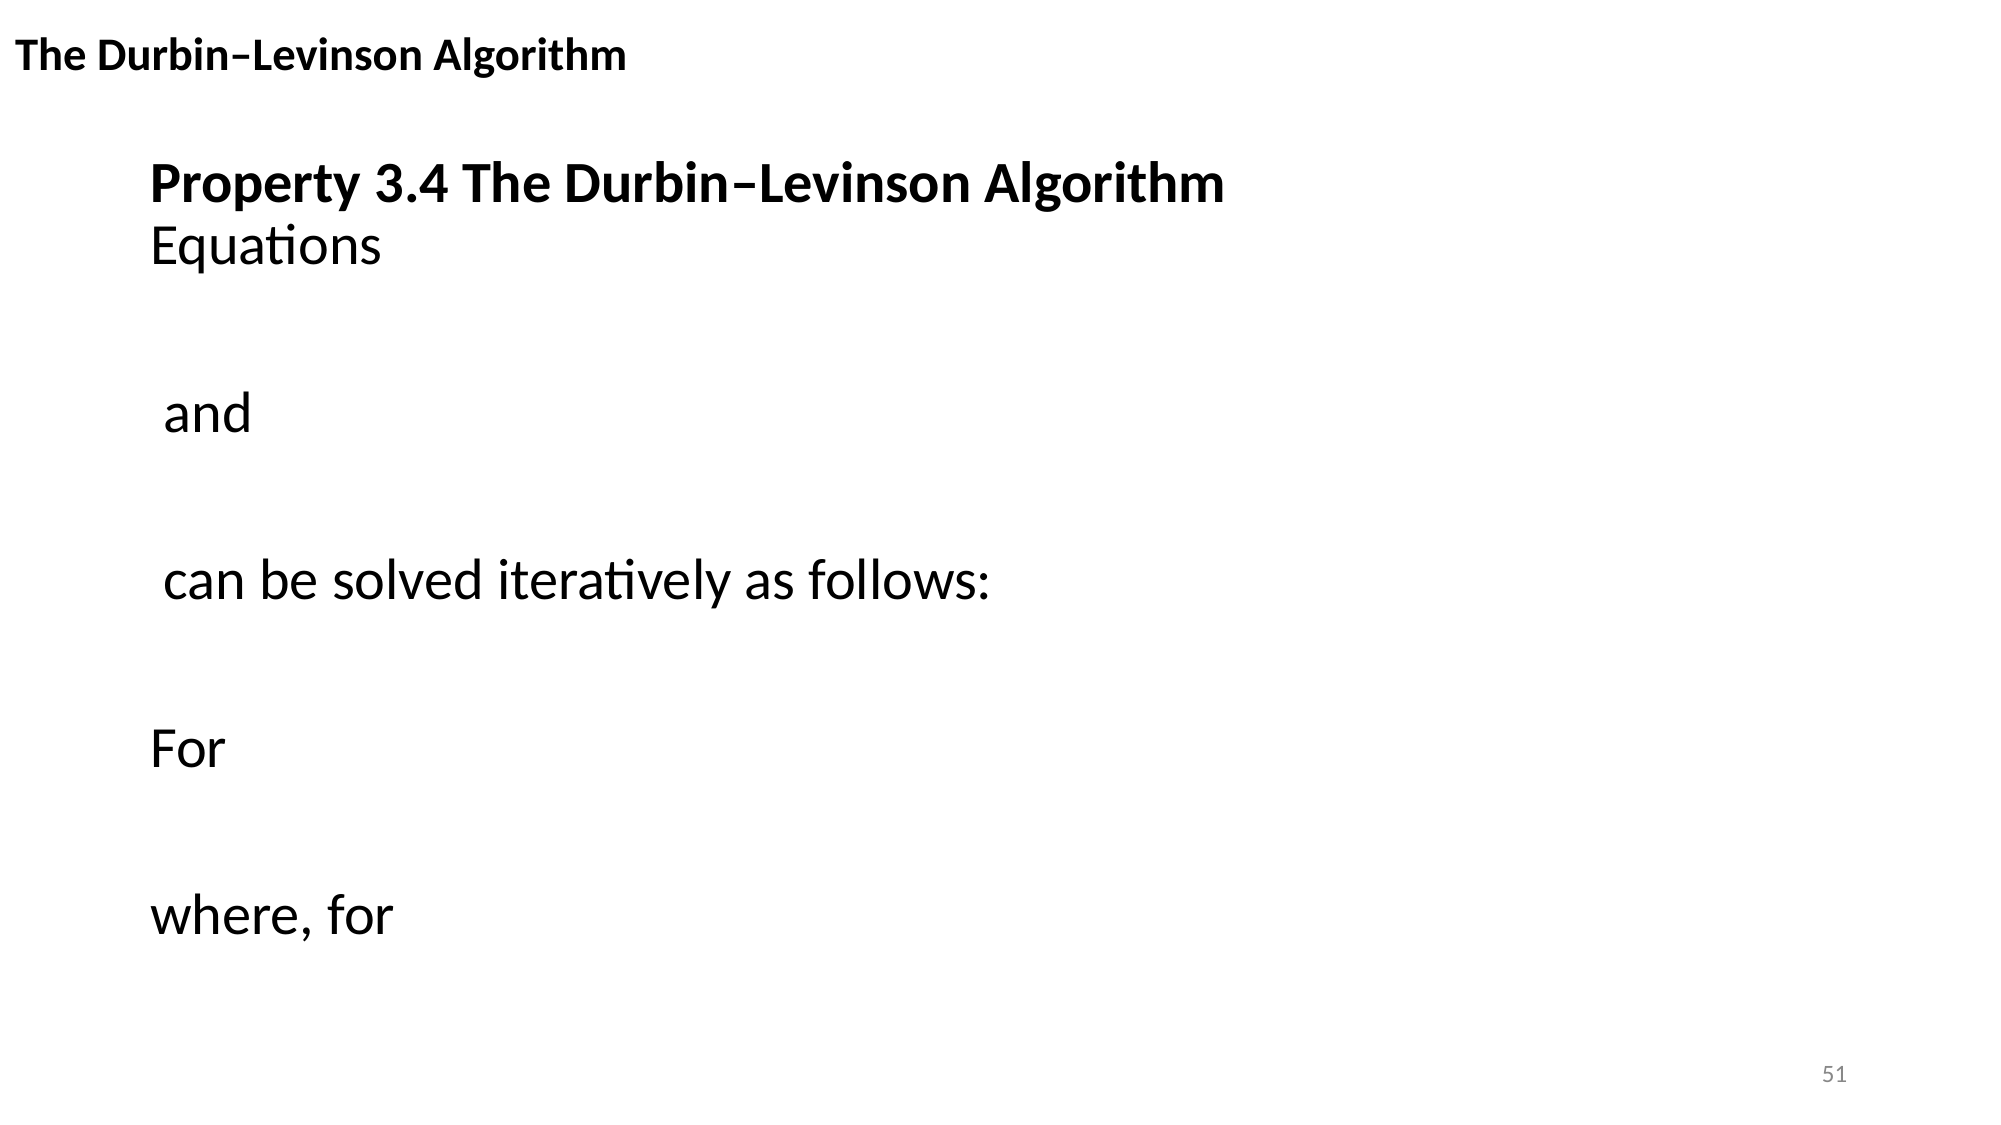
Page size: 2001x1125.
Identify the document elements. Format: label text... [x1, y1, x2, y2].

slide_number 51 [1412, 1042, 1863, 1103]
title The Durbin–Levinson Algorithm [0, 22, 1725, 145]
